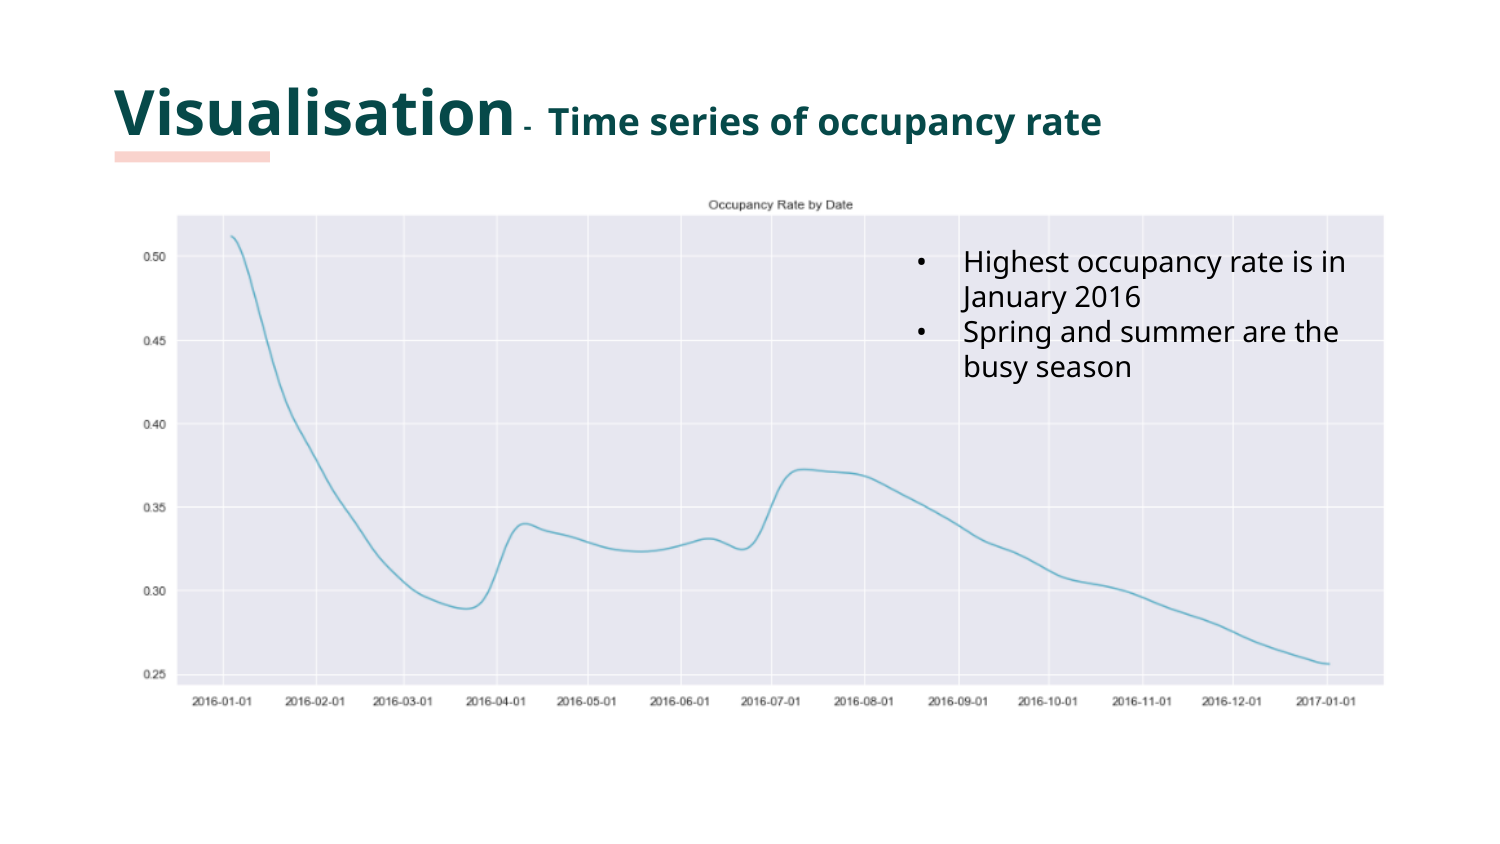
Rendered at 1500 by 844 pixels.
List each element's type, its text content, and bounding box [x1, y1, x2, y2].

picture [126, 197, 1402, 726]
title Visualisation - Time series of occupancy rate [99, 58, 1420, 153]
text_box [114, 151, 270, 163]
